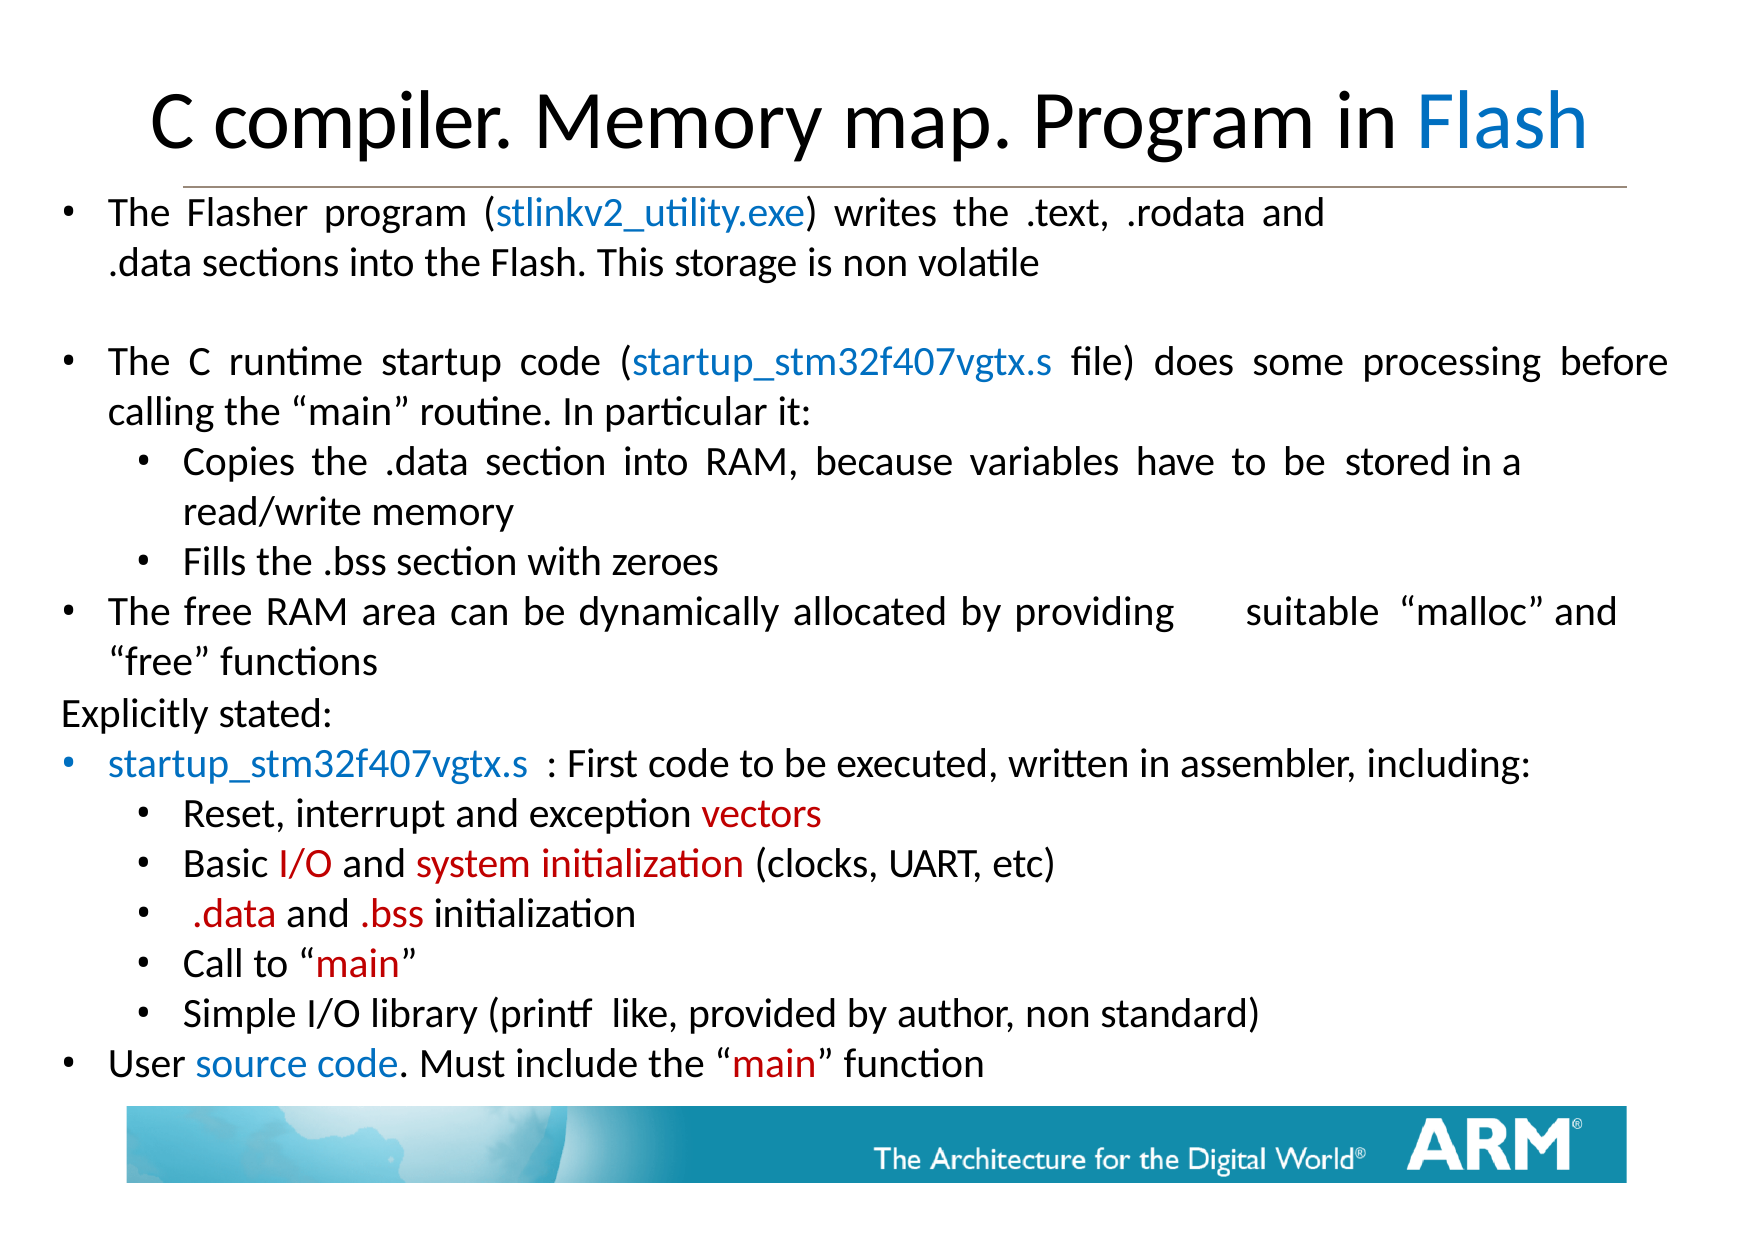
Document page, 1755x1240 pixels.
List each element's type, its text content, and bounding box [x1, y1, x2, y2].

title C compiler. Memory map. Program in Flash [147, 62, 1606, 182]
picture [126, 1137, 1627, 1183]
text_box The Flasher program (stlinkv2_utility.exe) writes the .text, .rodata and .data sections into the Flash. This storage is non volatile The C runtime startup code (startup_stm32f407vgtx.s file) does some processing before calling the “main” routine. In particular it: Copies the .data section into RAM, because variables have to be stored in a read/write memory Fills the .bss section with zeroes The free RAM area can be dynamically allocated by providing suitable “malloc” and “free” functions Explicitly stated: startup_stm32f407vgtx.s : First code to be executed, written in assembler, including: Reset, interrupt and exception vectors Basic I/O and system initialization (clocks, UART, etc) .data and .bss initialization Call to “main” Simple I/O library (printf like, provided by author, non standard) User source code. Must include the “main” function [58, 182, 1695, 1137]
